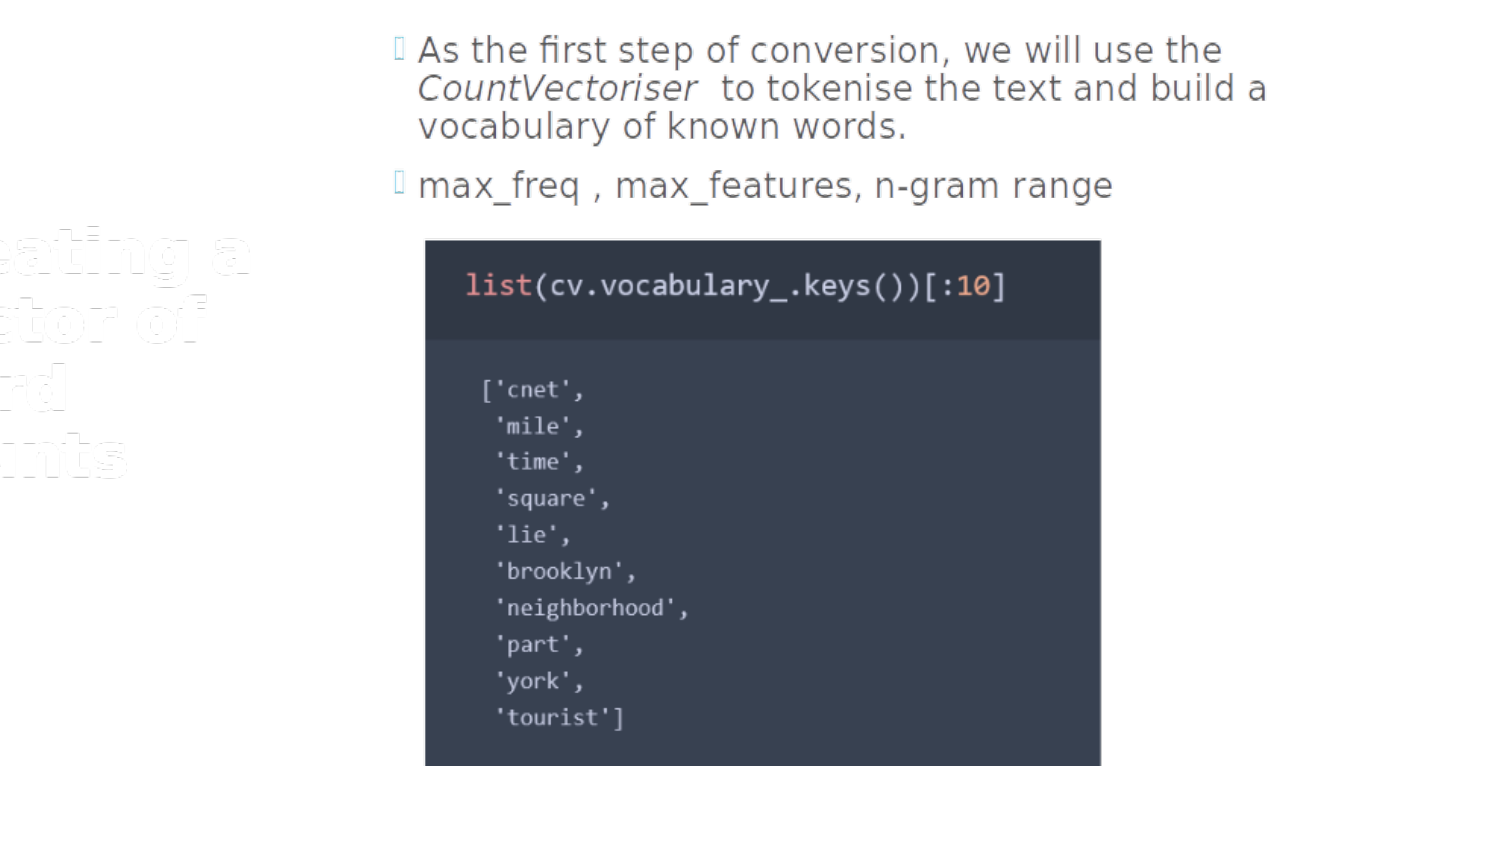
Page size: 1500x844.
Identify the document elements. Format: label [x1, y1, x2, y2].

picture [0, 0, 1385, 766]
